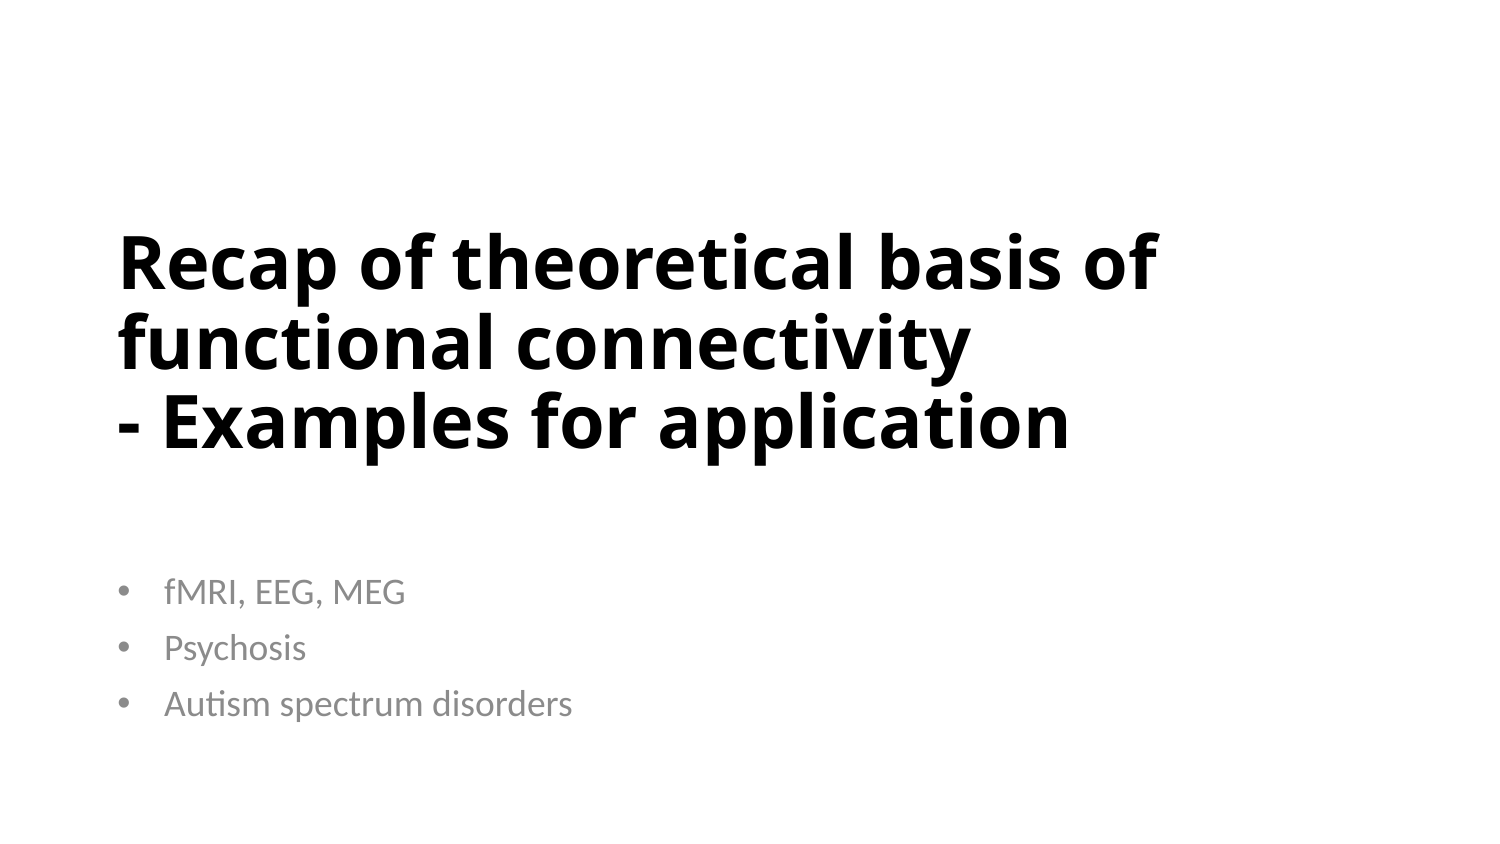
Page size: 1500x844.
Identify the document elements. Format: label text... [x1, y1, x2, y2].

list fMRI, EEG, MEG Psychosis Autism spectrum disorders [102, 564, 1397, 750]
title Recap of theoretical basis of functional connectivity - Examples for application [102, 210, 1397, 562]
